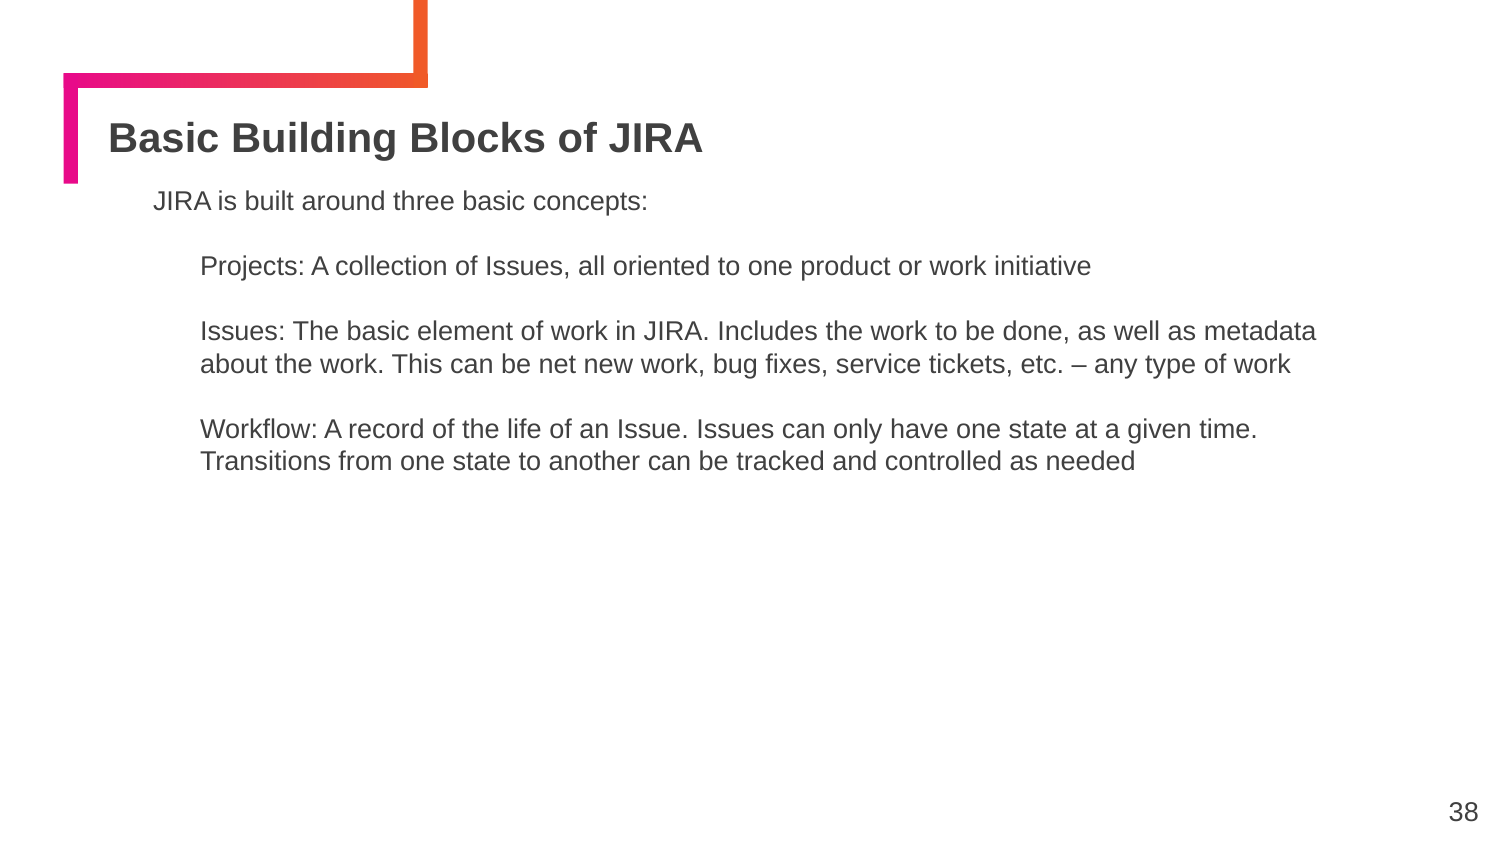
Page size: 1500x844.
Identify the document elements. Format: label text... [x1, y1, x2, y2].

slide_number 38 [1403, 779, 1494, 844]
subtitle JIRA is built around three basic concepts: Projects: A collection of Issues, all oriented to one product or work initiative Issues: The basic element of work in JIRA. Includes the work to be done, as well as metadata about the work. This can be net new work, bug fixes, service tickets, etc. – any type of work Workflow: A record of the life of an Issue. Issues can only have one state at a given time. Transitions from one state to another can be tracked and controlled as needed [100, 168, 1352, 690]
title Basic Building Blocks of JIRA [100, 117, 1455, 169]
